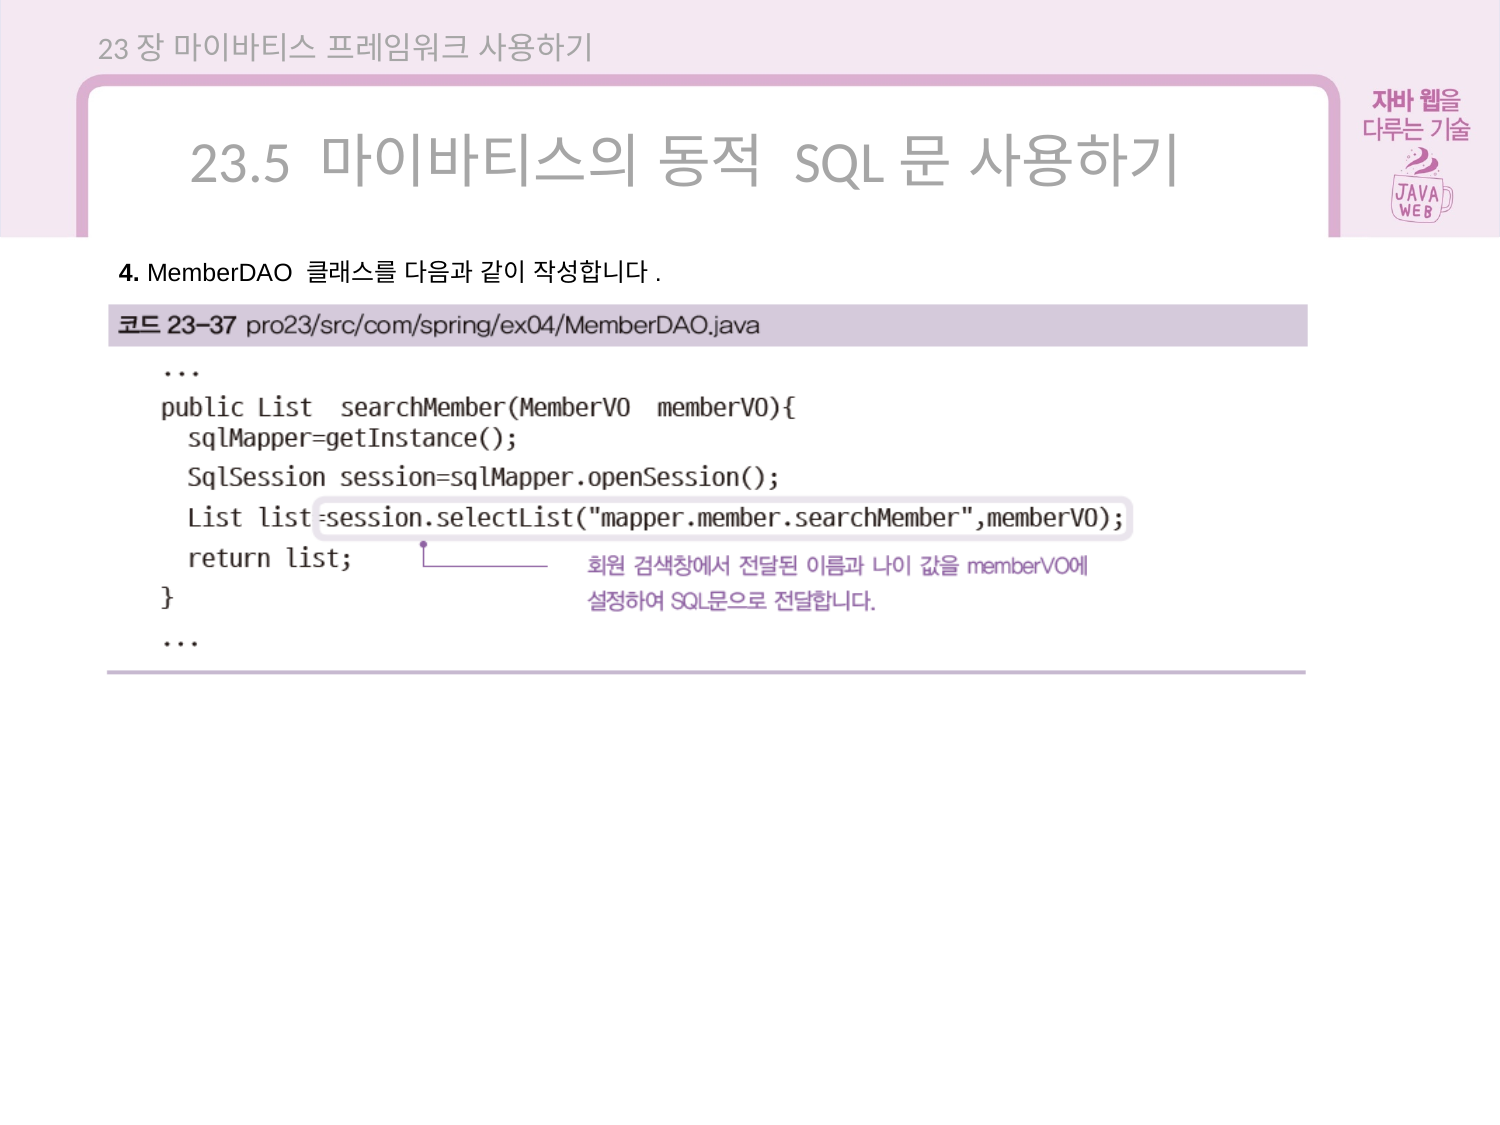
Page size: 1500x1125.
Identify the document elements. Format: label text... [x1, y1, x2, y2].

picture [0, 0, 1500, 1125]
text_box 4. MemberDAO 클래스를 다음과 같이 작성합니다. [104, 249, 1315, 294]
text_box 23장 마이바티스 프레임워크 사용하기 [82, 0, 1133, 74]
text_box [103, 294, 1315, 681]
text_box 23.5 마이바티스의 동적 SQL문 사용하기 [104, 117, 1268, 202]
